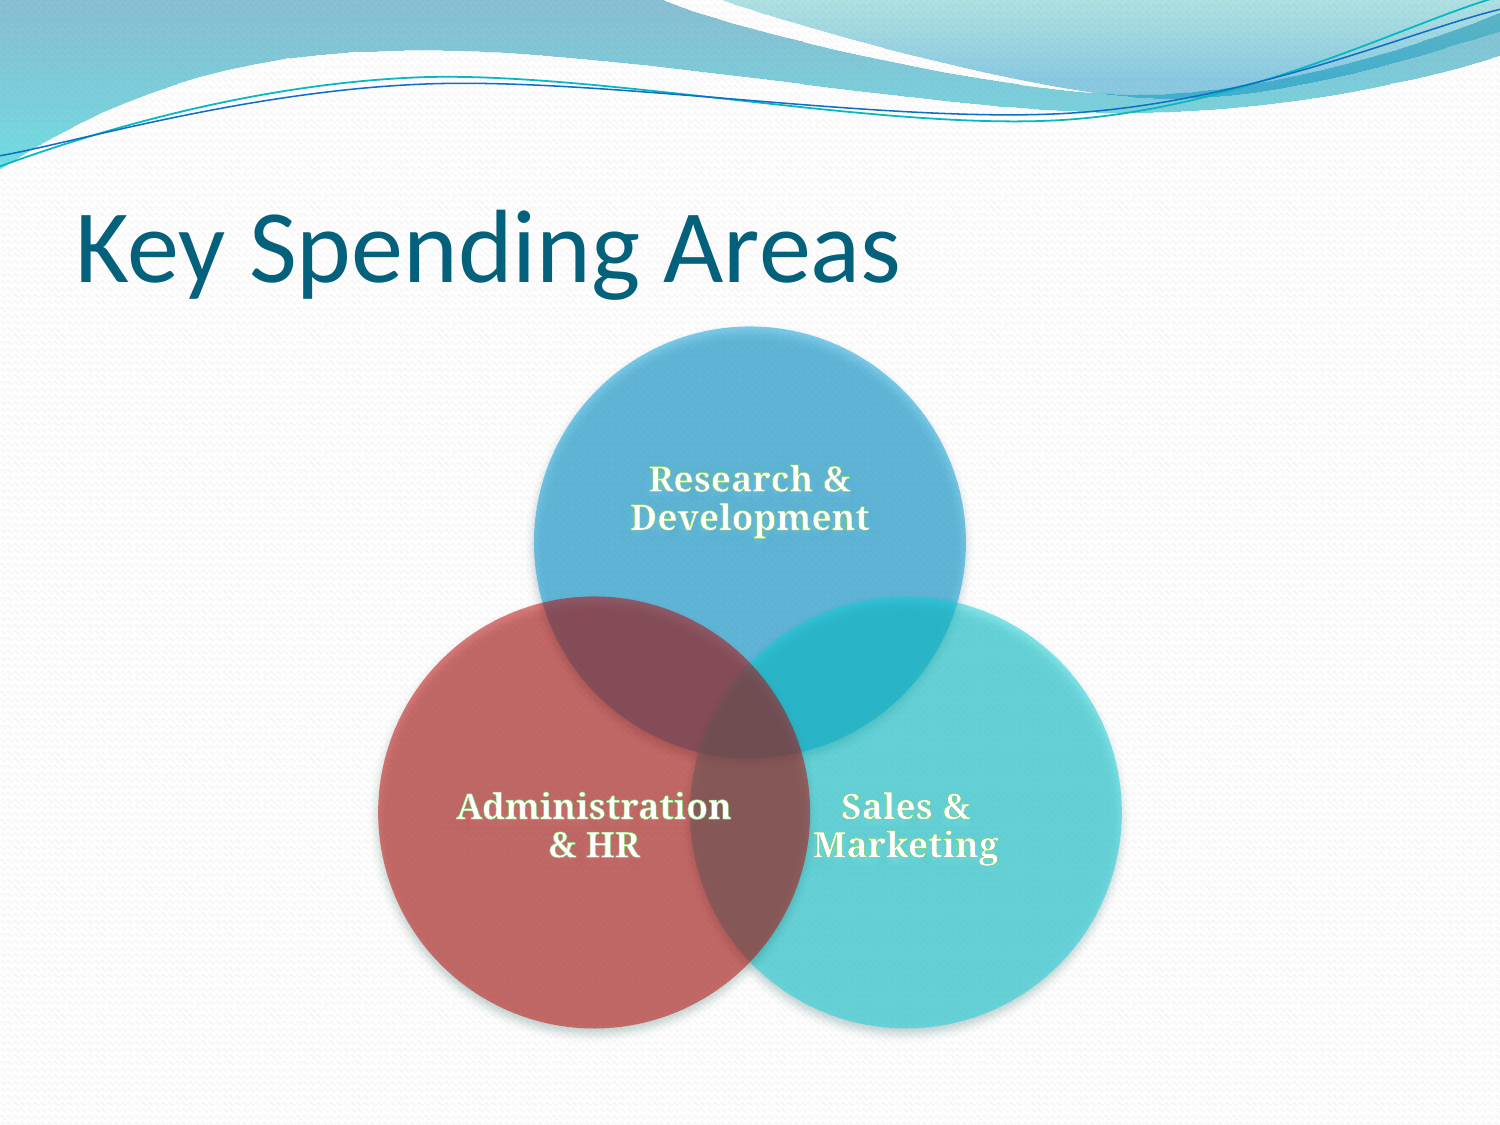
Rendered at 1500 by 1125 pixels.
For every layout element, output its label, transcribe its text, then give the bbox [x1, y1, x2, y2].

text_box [74, 317, 1426, 1038]
title Key Spending Areas [75, 115, 1425, 303]
